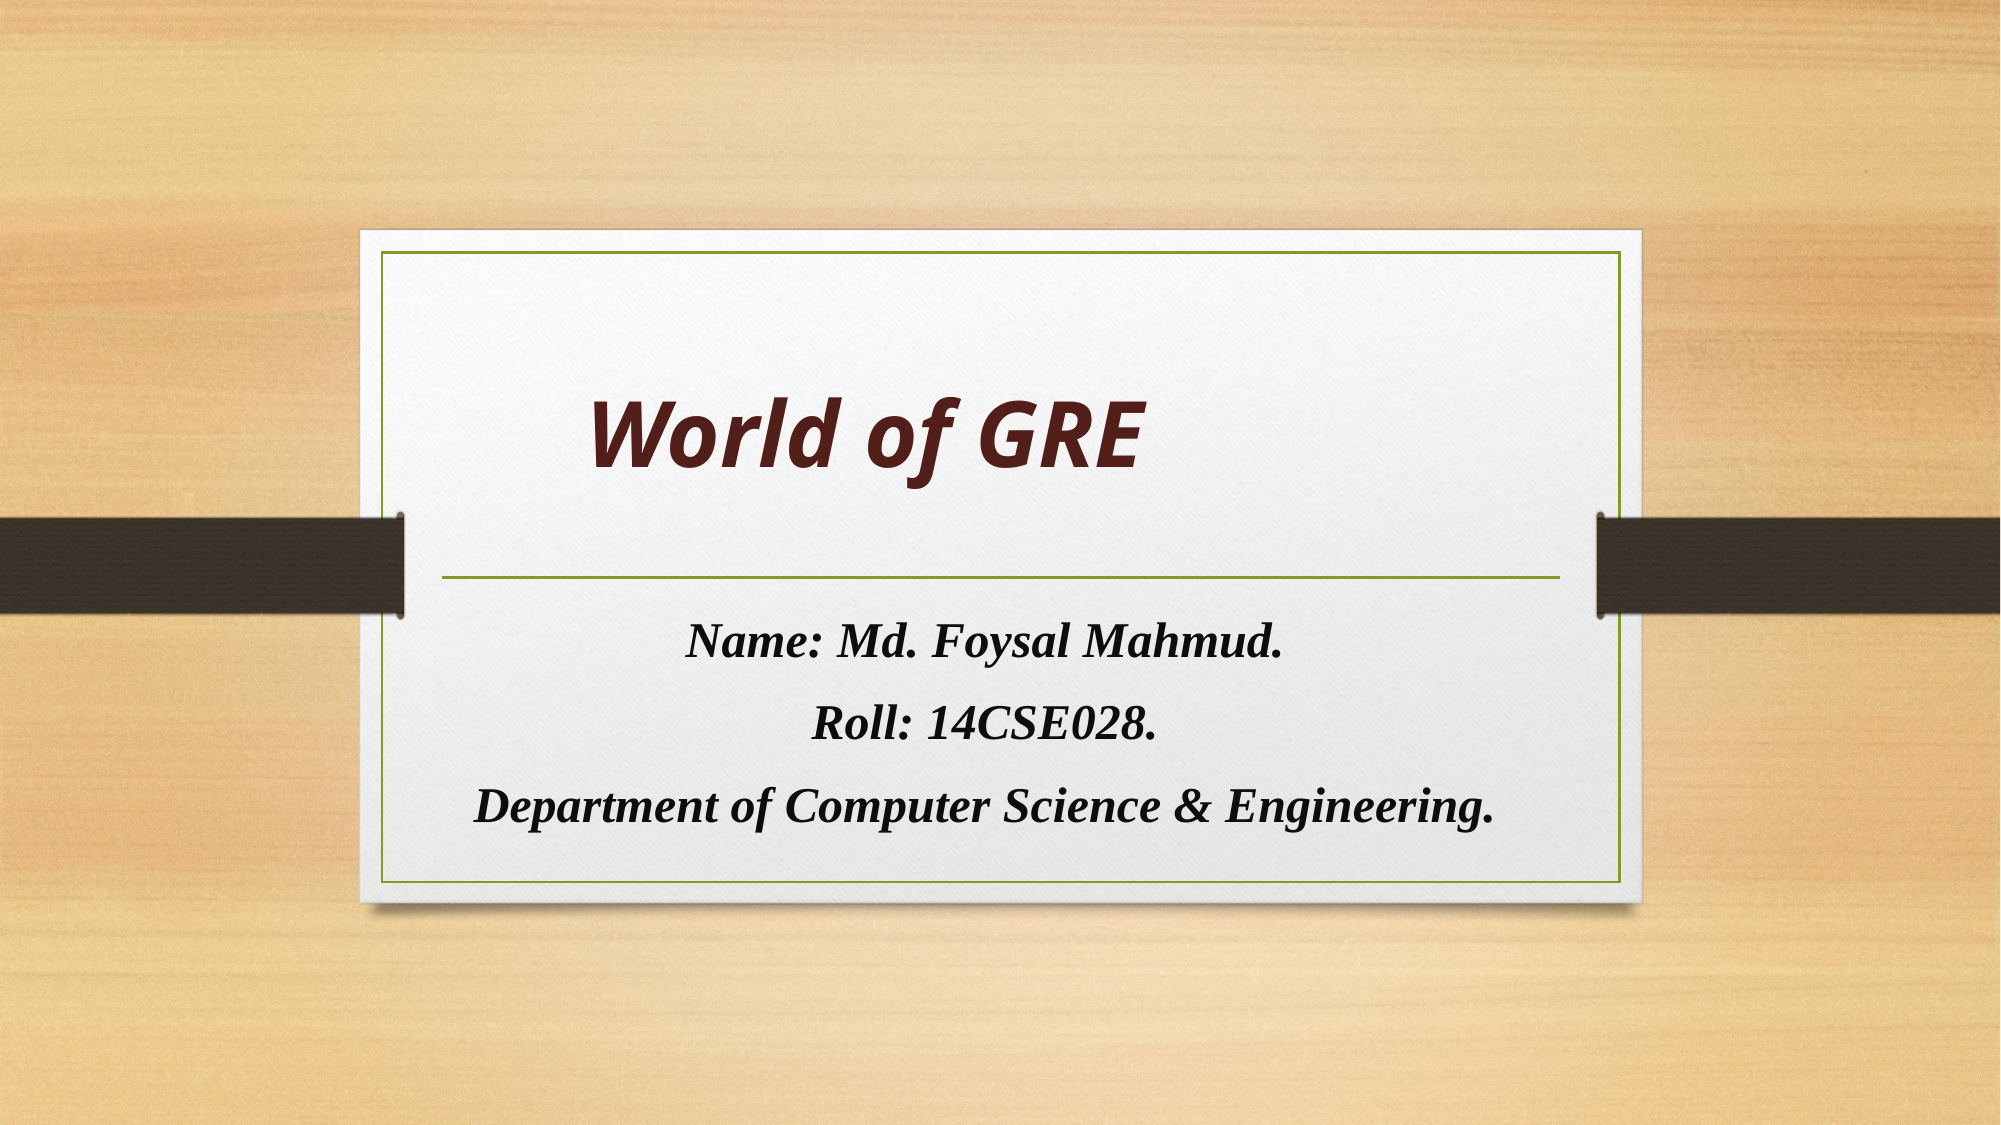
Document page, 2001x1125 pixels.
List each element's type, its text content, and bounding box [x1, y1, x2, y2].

title World of GRE [381, 270, 1521, 494]
subtitle Name: Md. Foysal Mahmud. Roll: 14CSE028. Department of Computer Science & Engineering. [449, 599, 1521, 875]
picture [0, 0, 2001, 1125]
